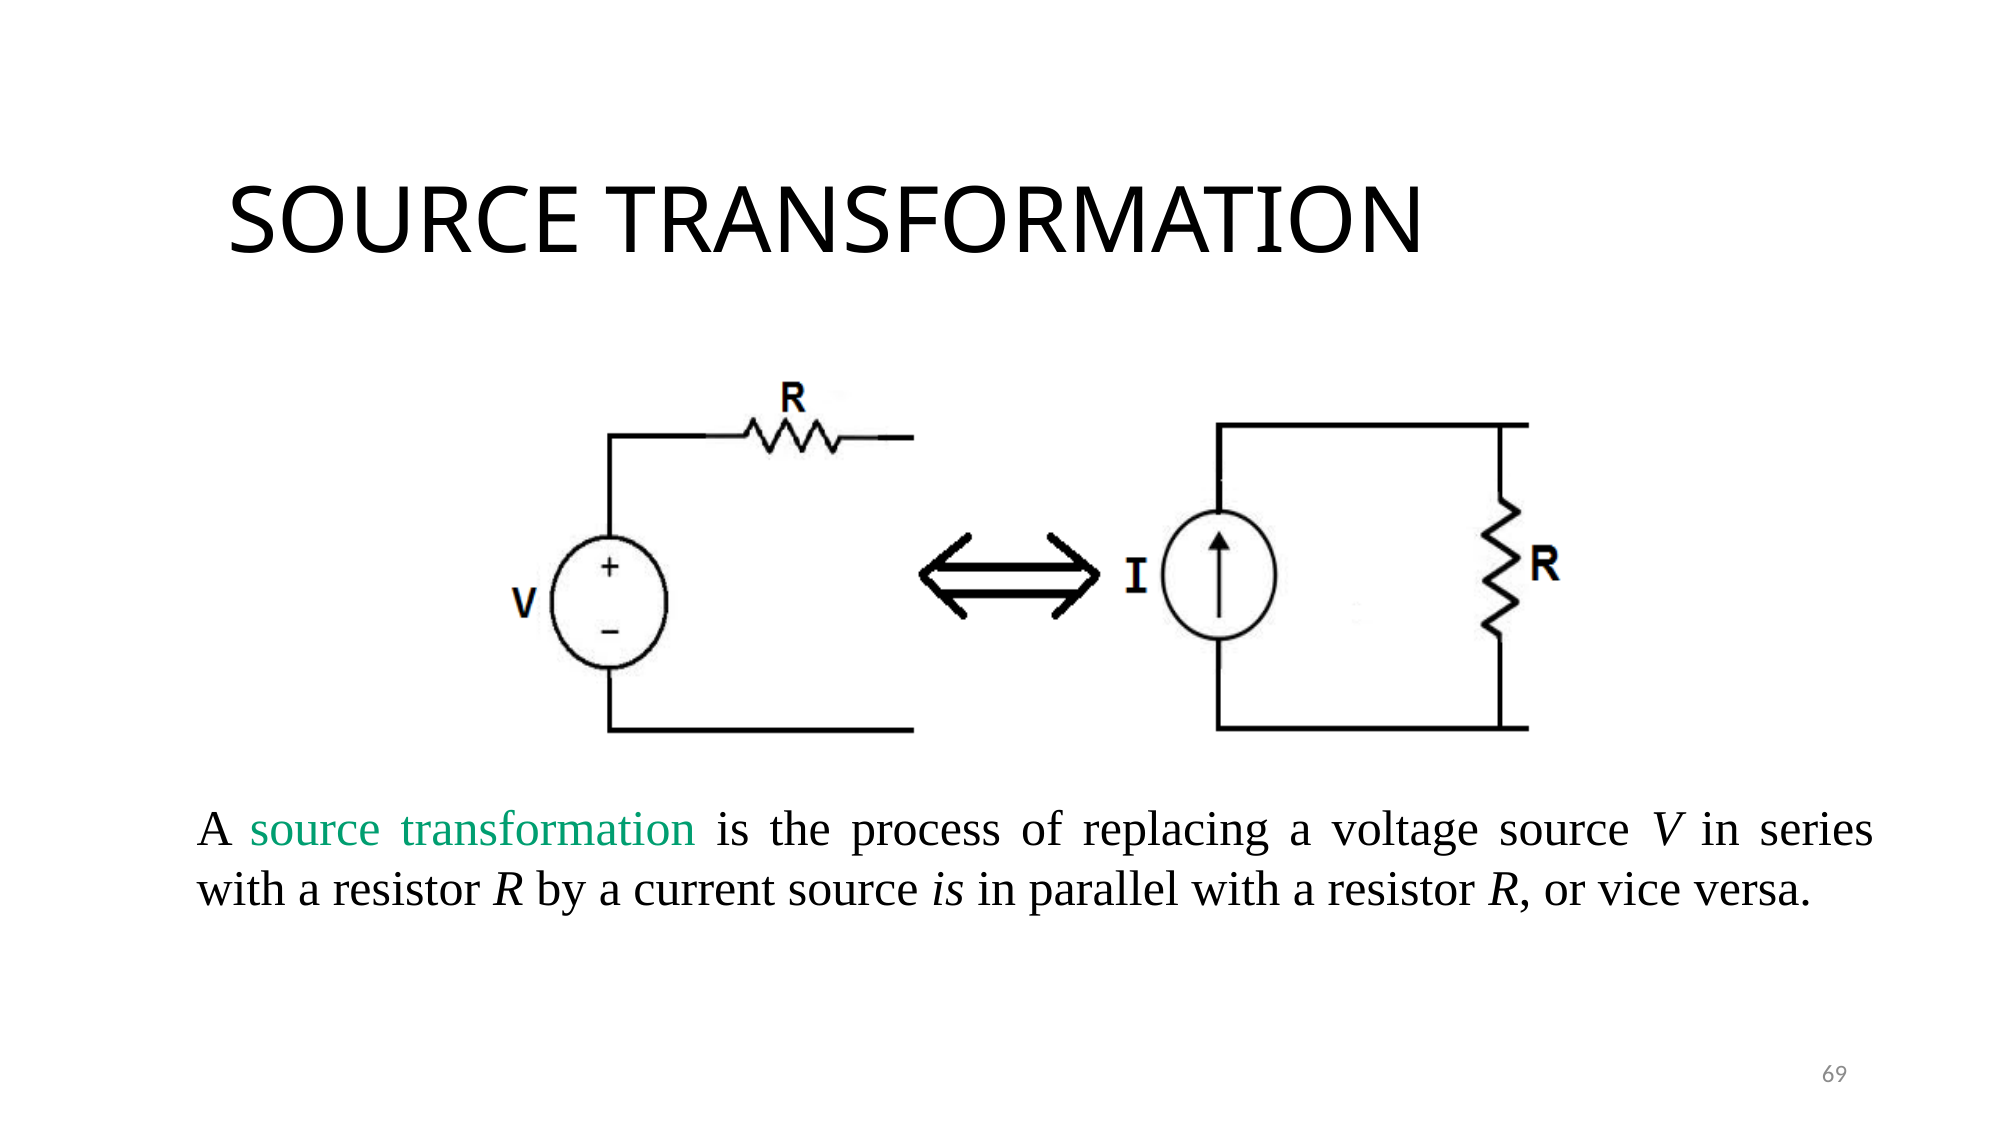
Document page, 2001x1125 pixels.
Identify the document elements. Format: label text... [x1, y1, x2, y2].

title SOURCE TRANSFORMATION [212, 161, 1788, 285]
slide_number 69 [1412, 1042, 1863, 1103]
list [498, 368, 1573, 744]
text_box A source transformation is the process of replacing a voltage source V in series with a resistor R by a current source is in parallel with a resistor R, or vice versa. [181, 787, 1889, 923]
